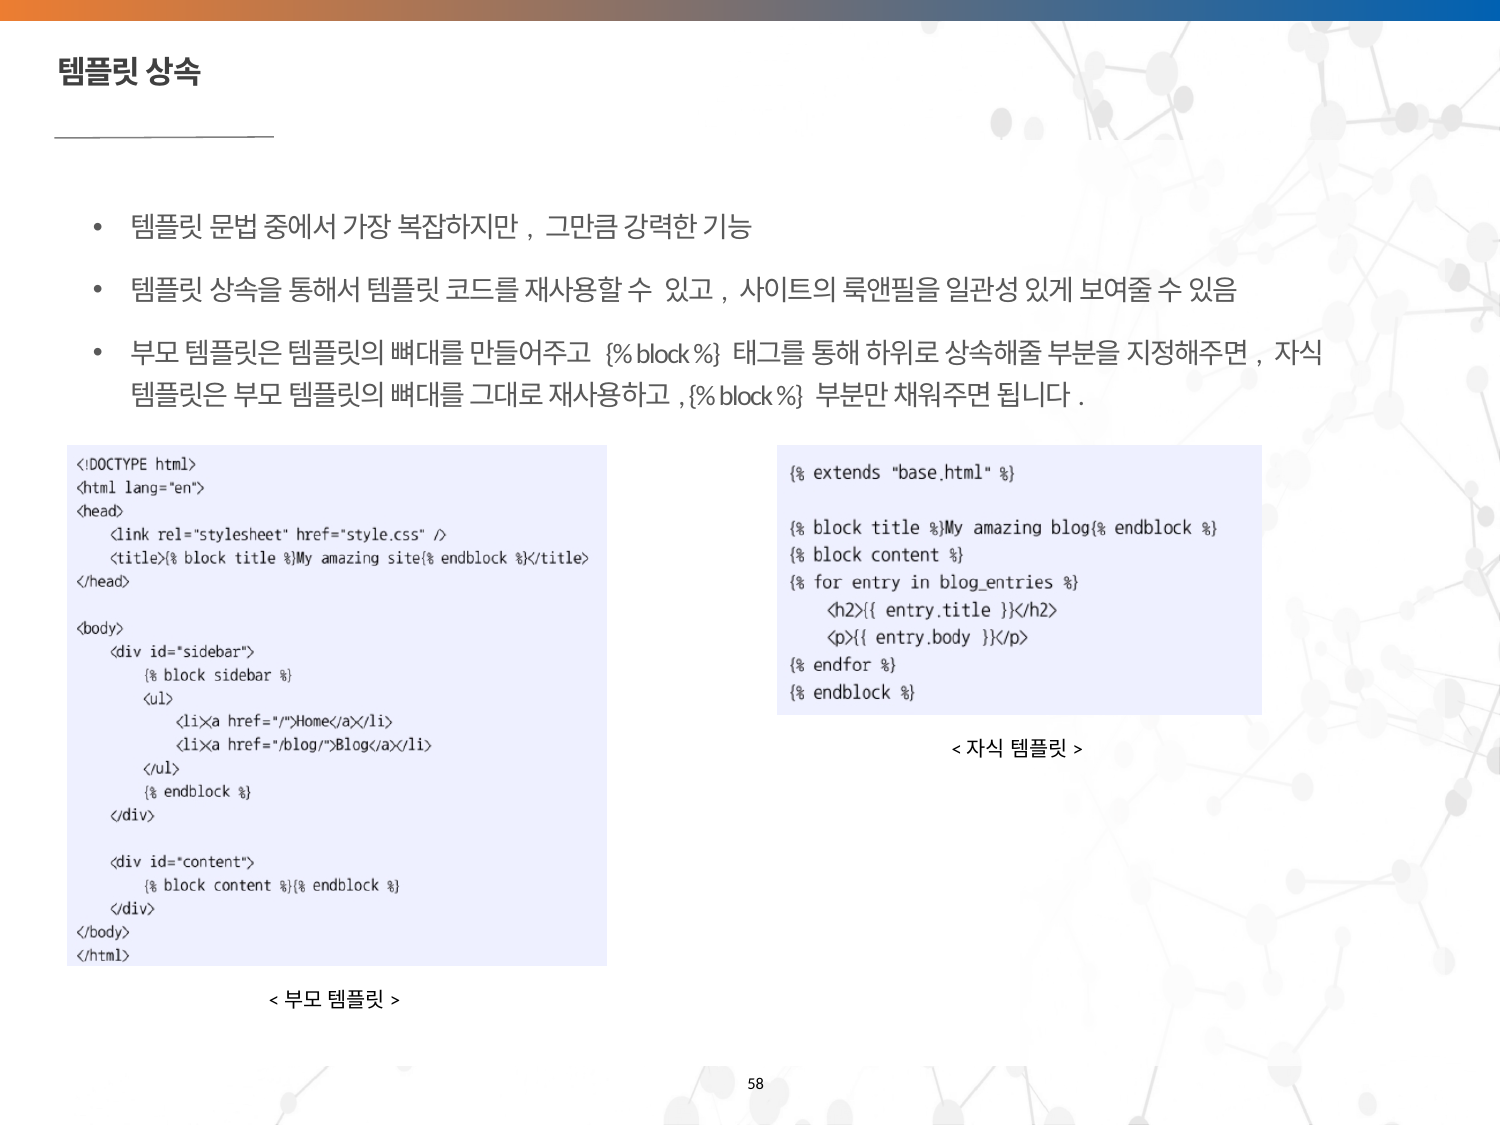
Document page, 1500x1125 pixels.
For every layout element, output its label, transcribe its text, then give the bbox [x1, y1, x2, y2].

slide_number 58 [586, 1065, 925, 1125]
title 템플릿 상속 [42, 49, 872, 117]
list 템플릿 문법 중에서 가장 복잡하지만, 그만큼 강력한 기능 템플릿 상속을 통해서 템플릿 코드를 재사용할 수 있고, 사이트의 룩앤필을 일관성 있게 보여줄 수 있음 부모 템플릿은 템플릿의 뼈대를 만들어주고 {% block %} 태그를 통해 하위로 상속해줄 부분을 지정해주면, 자식 템플릿은 부모 템플릿의 뼈대를 그대로 재사용하고, {% block %} 부분만 채워주면 됩니다. [78, 193, 1433, 1035]
text_box <부모 템플릿> [254, 979, 420, 1020]
text_box <자식 템플릿> [936, 728, 1103, 768]
picture [67, 445, 607, 966]
picture [777, 445, 1262, 715]
